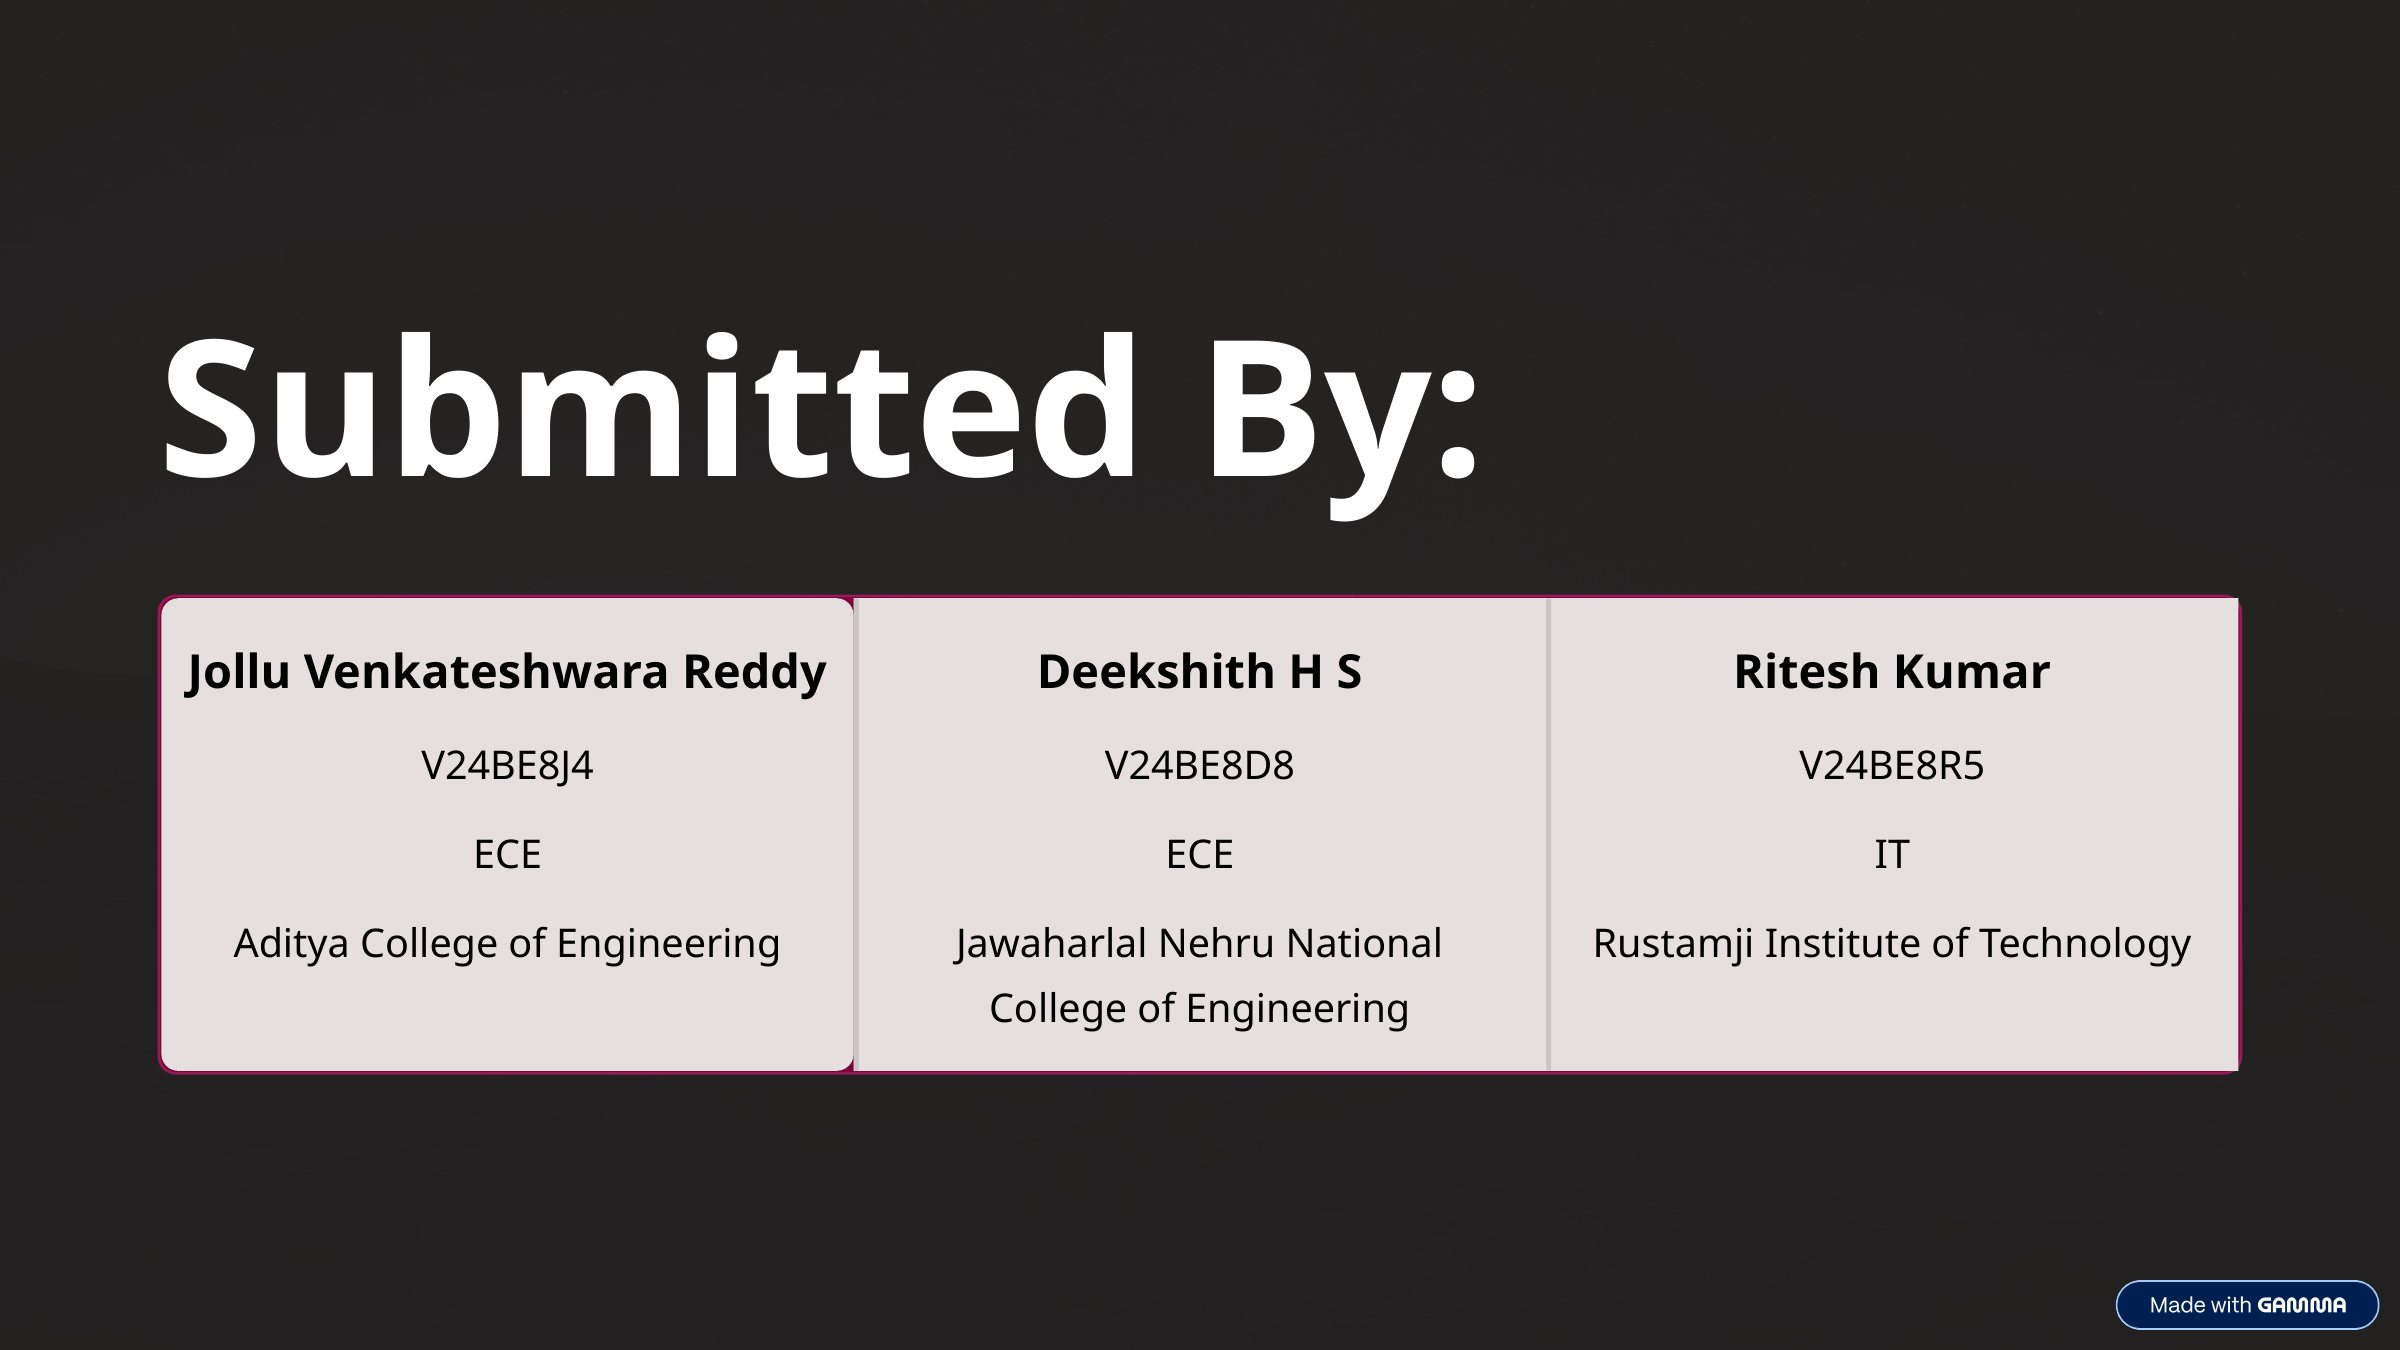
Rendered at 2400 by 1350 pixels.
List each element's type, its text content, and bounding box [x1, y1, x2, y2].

text_box Aditya College of Engineering [201, 900, 814, 966]
text_box Deekshith H S [961, 638, 1439, 699]
text_box [858, 598, 1546, 1071]
text_box [161, 598, 853, 1071]
text_box ECE [894, 811, 1506, 877]
text_box Rustamji Institute of Technology [1586, 900, 2198, 966]
text_box V24BE8D8 [894, 722, 1506, 788]
text_box Jawaharlal Nehru National College of Engineering [894, 900, 1506, 1031]
text_box [158, 595, 2233, 1074]
text_box V24BE8R5 [1586, 722, 2198, 788]
text_box [853, 598, 859, 1071]
text_box [1551, 598, 2239, 1071]
picture [2106, 1271, 2389, 1339]
text_box IT [1586, 811, 2198, 877]
text_box Submitted By: [158, 276, 2065, 515]
text_box V24BE8J4 [201, 722, 814, 788]
text_box ECE [201, 811, 814, 877]
text_box [1546, 598, 1552, 1071]
text_box Jollu Venkateshwara Reddy [202, 638, 813, 699]
text_box Ritesh Kumar [1654, 638, 2131, 699]
